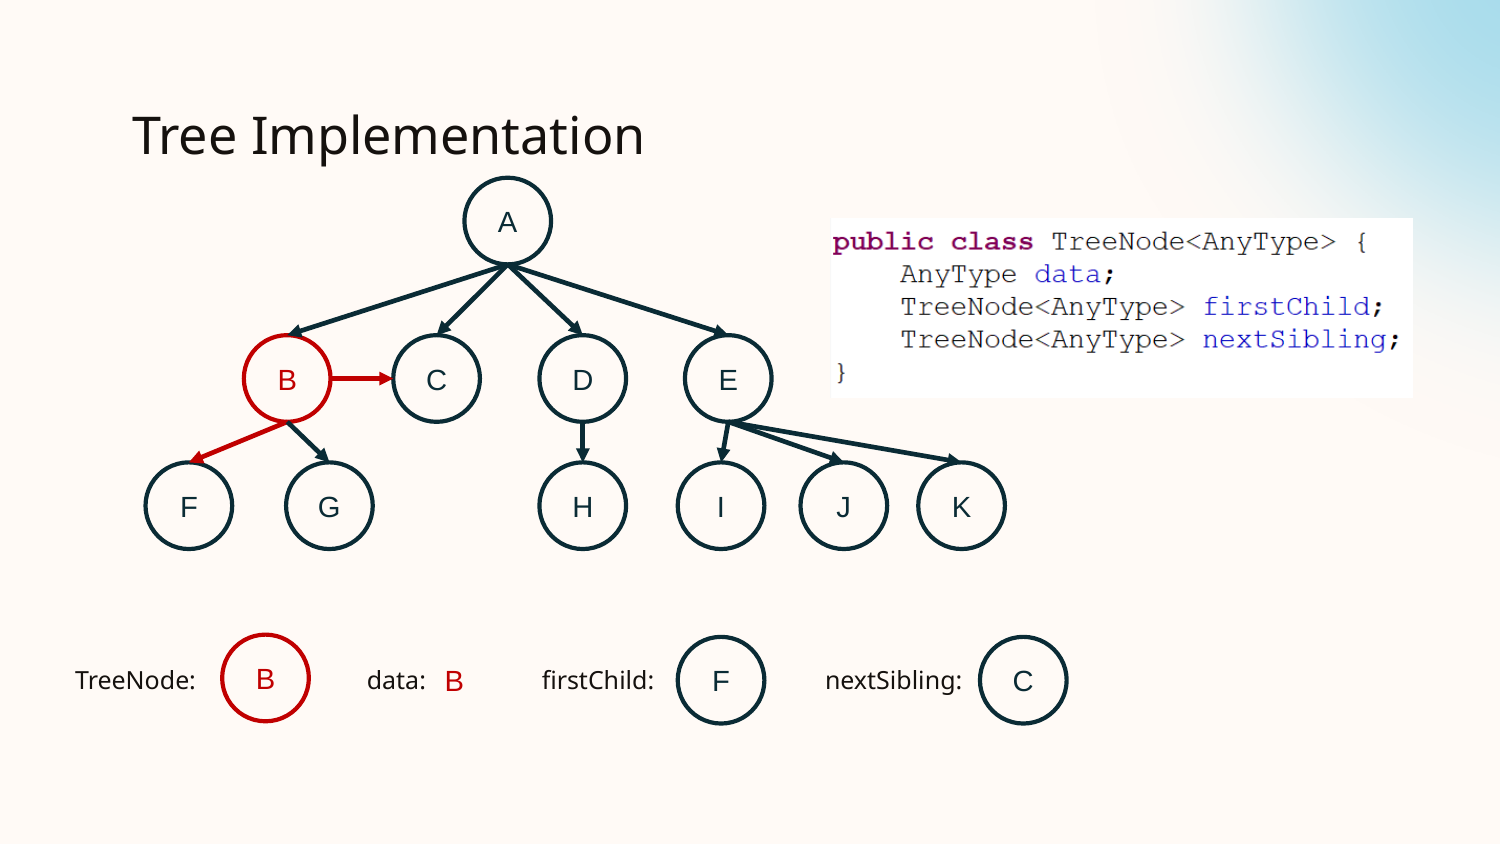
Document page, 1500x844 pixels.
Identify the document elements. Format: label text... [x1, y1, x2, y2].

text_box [720, 421, 725, 463]
text_box E [682, 333, 774, 423]
text_box D [537, 344, 629, 424]
text_box F [675, 634, 767, 726]
subtitle TreeNode: [55, 649, 212, 707]
text_box F [143, 460, 235, 552]
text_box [286, 421, 330, 463]
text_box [507, 264, 729, 336]
text_box B [220, 632, 311, 724]
text_box A [462, 175, 554, 261]
text_box C [391, 344, 483, 424]
picture [749, 0, 1500, 756]
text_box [286, 264, 434, 336]
text_box B [408, 634, 500, 726]
text_box K [916, 460, 1008, 552]
title Tree Implementation [117, 87, 1383, 178]
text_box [188, 421, 285, 463]
text_box B [241, 333, 333, 420]
text_box G [283, 460, 375, 552]
text_box J [798, 472, 890, 552]
text_box nextSibling: [790, 649, 978, 707]
text_box I [675, 460, 767, 552]
text_box C [977, 634, 1069, 726]
text_box data: [337, 649, 420, 707]
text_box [436, 264, 503, 336]
text_box H [537, 460, 629, 552]
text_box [728, 421, 962, 463]
text_box firstChild: [514, 649, 670, 707]
